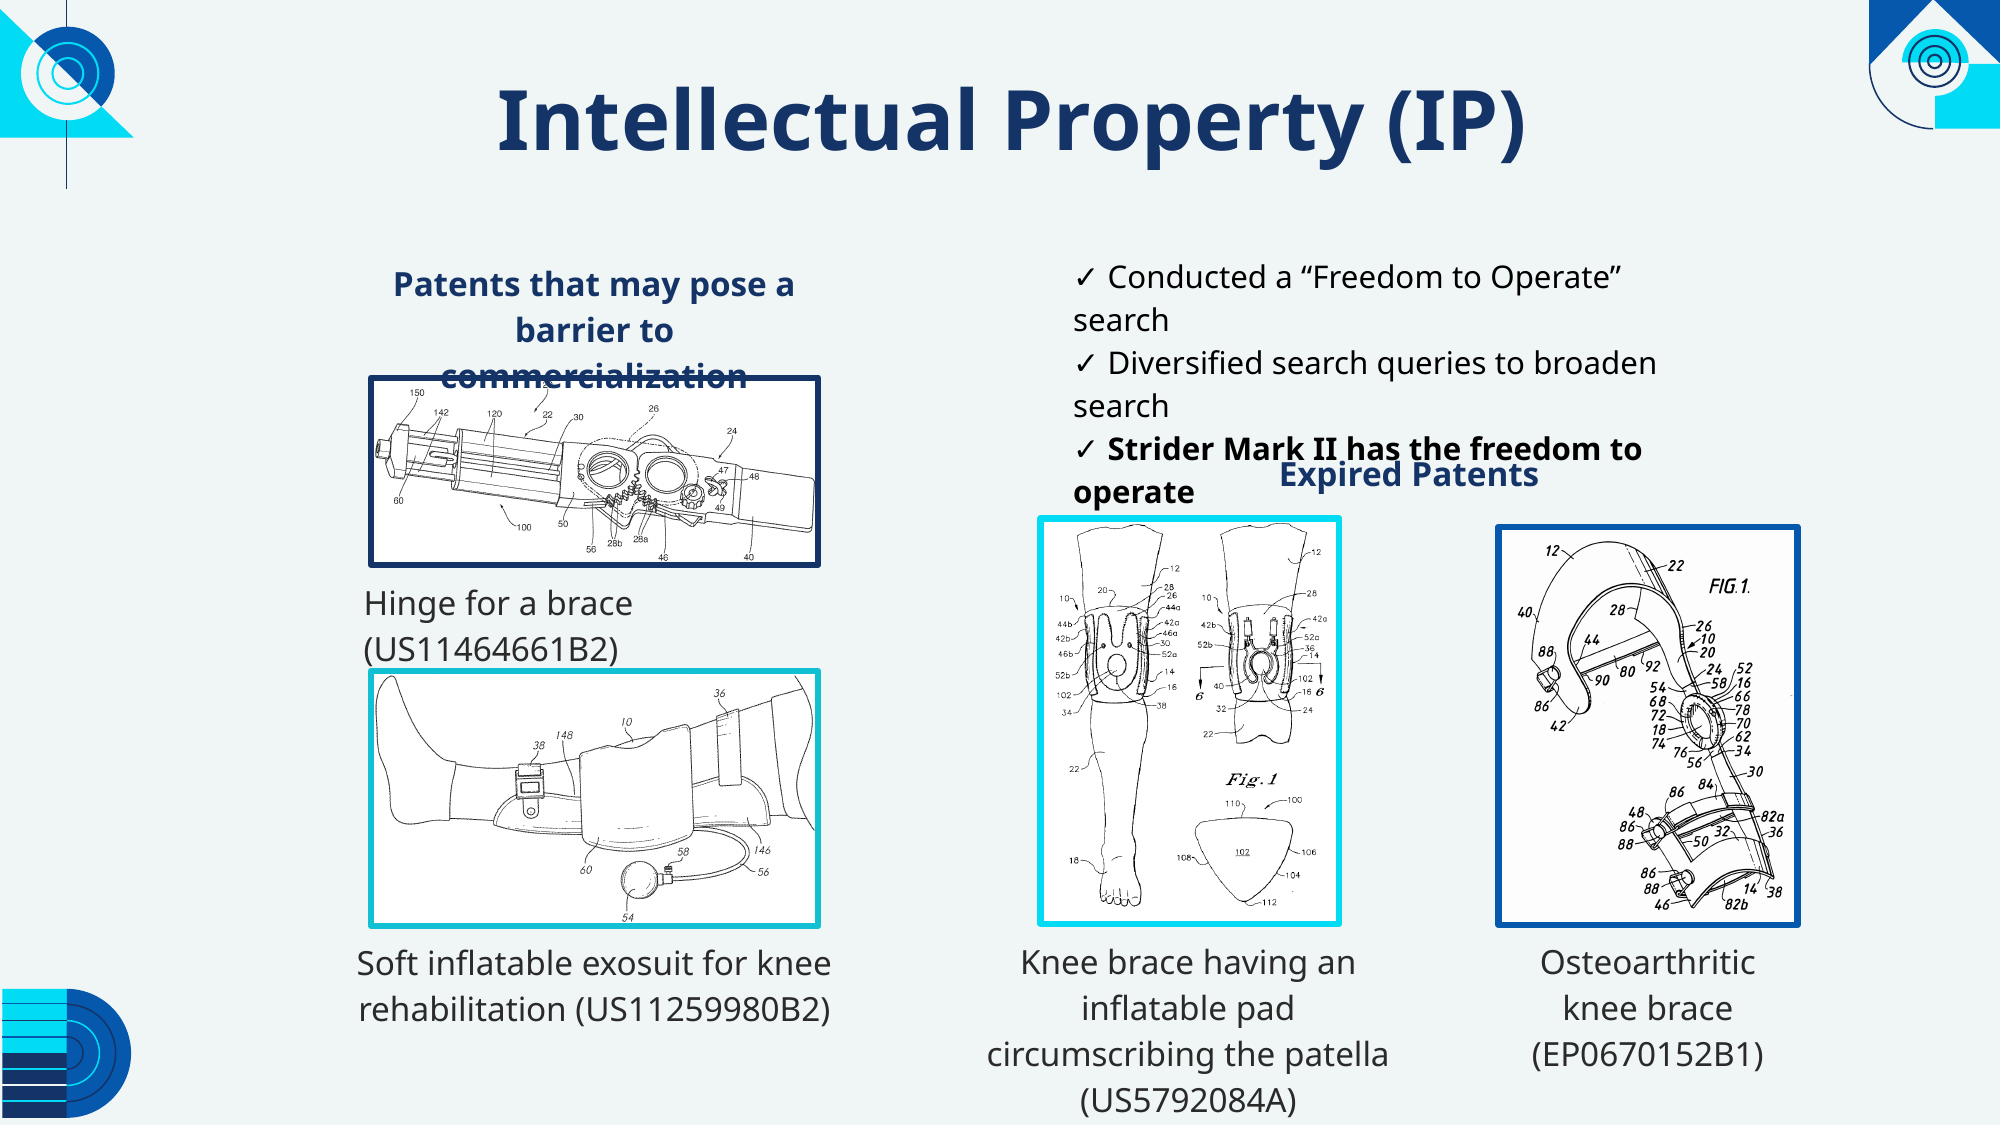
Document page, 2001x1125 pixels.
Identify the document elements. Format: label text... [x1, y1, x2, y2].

picture [1501, 529, 1795, 923]
text_box Knee brace having an inflatable pad circumscribing the patella (US5792084A) [954, 920, 1423, 1125]
text_box ✓ Conducted a “Freedom to Operate” search ✓ Diversified search queries to broaden search ✓ Strider Mark II has the freedom to operate [1058, 236, 1708, 525]
text_box Patents that may pose a barrier to commercialization [348, 242, 841, 411]
list Soft inflatable exosuit for knee rehabilitation (US11259980B2) [296, 916, 893, 1069]
text_box Hinge for a brace (US11464661B2) [348, 561, 841, 684]
picture [373, 380, 816, 562]
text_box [1868, 0, 2000, 129]
picture [0, 937, 157, 1125]
text_box Osteoarthritic knee brace (EP0670152B1) [1493, 920, 1803, 1089]
picture [373, 673, 816, 923]
picture [1043, 521, 1337, 921]
title Intellectual Property (IP) [118, 47, 1909, 173]
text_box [0, 5, 136, 142]
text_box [1, 988, 132, 1119]
